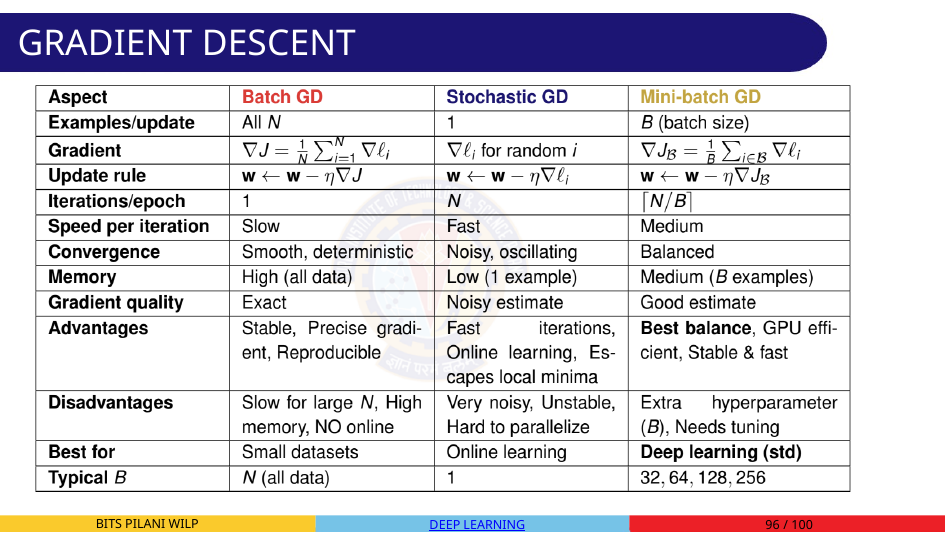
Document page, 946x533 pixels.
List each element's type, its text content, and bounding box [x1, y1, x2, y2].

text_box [0, 515, 946, 531]
text_box Gradient Descent Variants [15, 17, 529, 106]
picture [0, 13, 945, 515]
